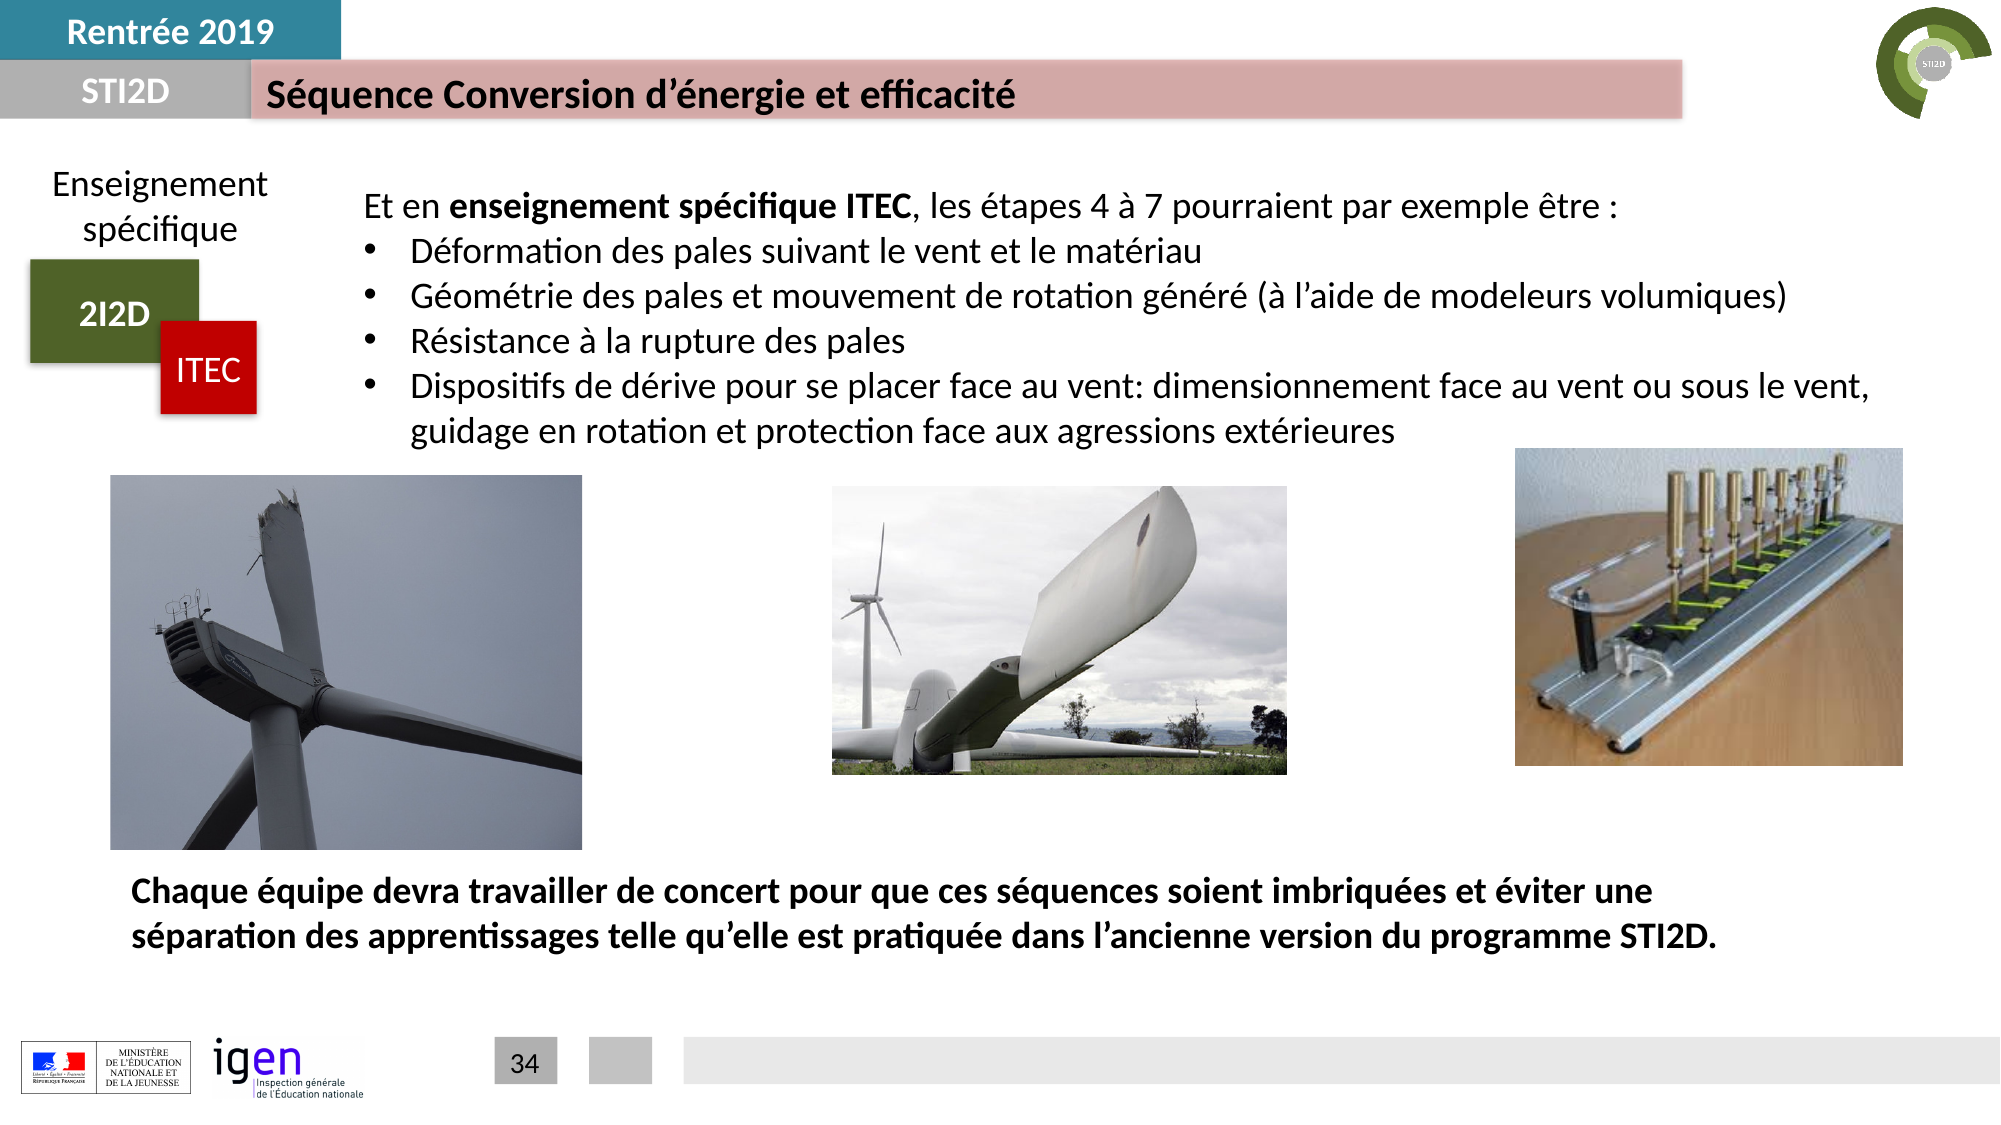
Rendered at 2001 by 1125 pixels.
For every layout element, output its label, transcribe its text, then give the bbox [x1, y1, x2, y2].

picture [21, 1041, 191, 1094]
picture [109, 475, 583, 850]
text_box Chaque équipe devra travailler de concert pour que ces séquences soient imbriquées et éviter une séparation des apprentissages telle qu’elle est pratiquée dans l’ancienne version du programme STI2D. [116, 859, 1800, 964]
text_box 2I2D [30, 259, 200, 364]
picture [1515, 448, 1904, 767]
slide_number 34 [467, 1036, 583, 1097]
text_box Enseignement spécifique [30, 151, 291, 256]
picture [212, 1036, 365, 1099]
text_box Et en enseignement spécifique ITEC, les étapes 4 à 7 pourraient par exemple être : Déformation des pales suivant le vent et le matériau Géométrie des pales et mouvement de rotation généré (à l’aide de modeleurs volumiques) Résistance à la rupture des pales Dispositifs de dérive pour se placer face au vent: dimensionnement face au vent ou sous le vent, guidage en rotation et protection face aux agressions extérieures [348, 173, 1903, 549]
picture [1876, 7, 1992, 119]
picture [831, 486, 1287, 775]
title Séquence Conversion d’énergie et efficacité [251, 58, 1177, 125]
text_box ITEC [160, 320, 257, 415]
